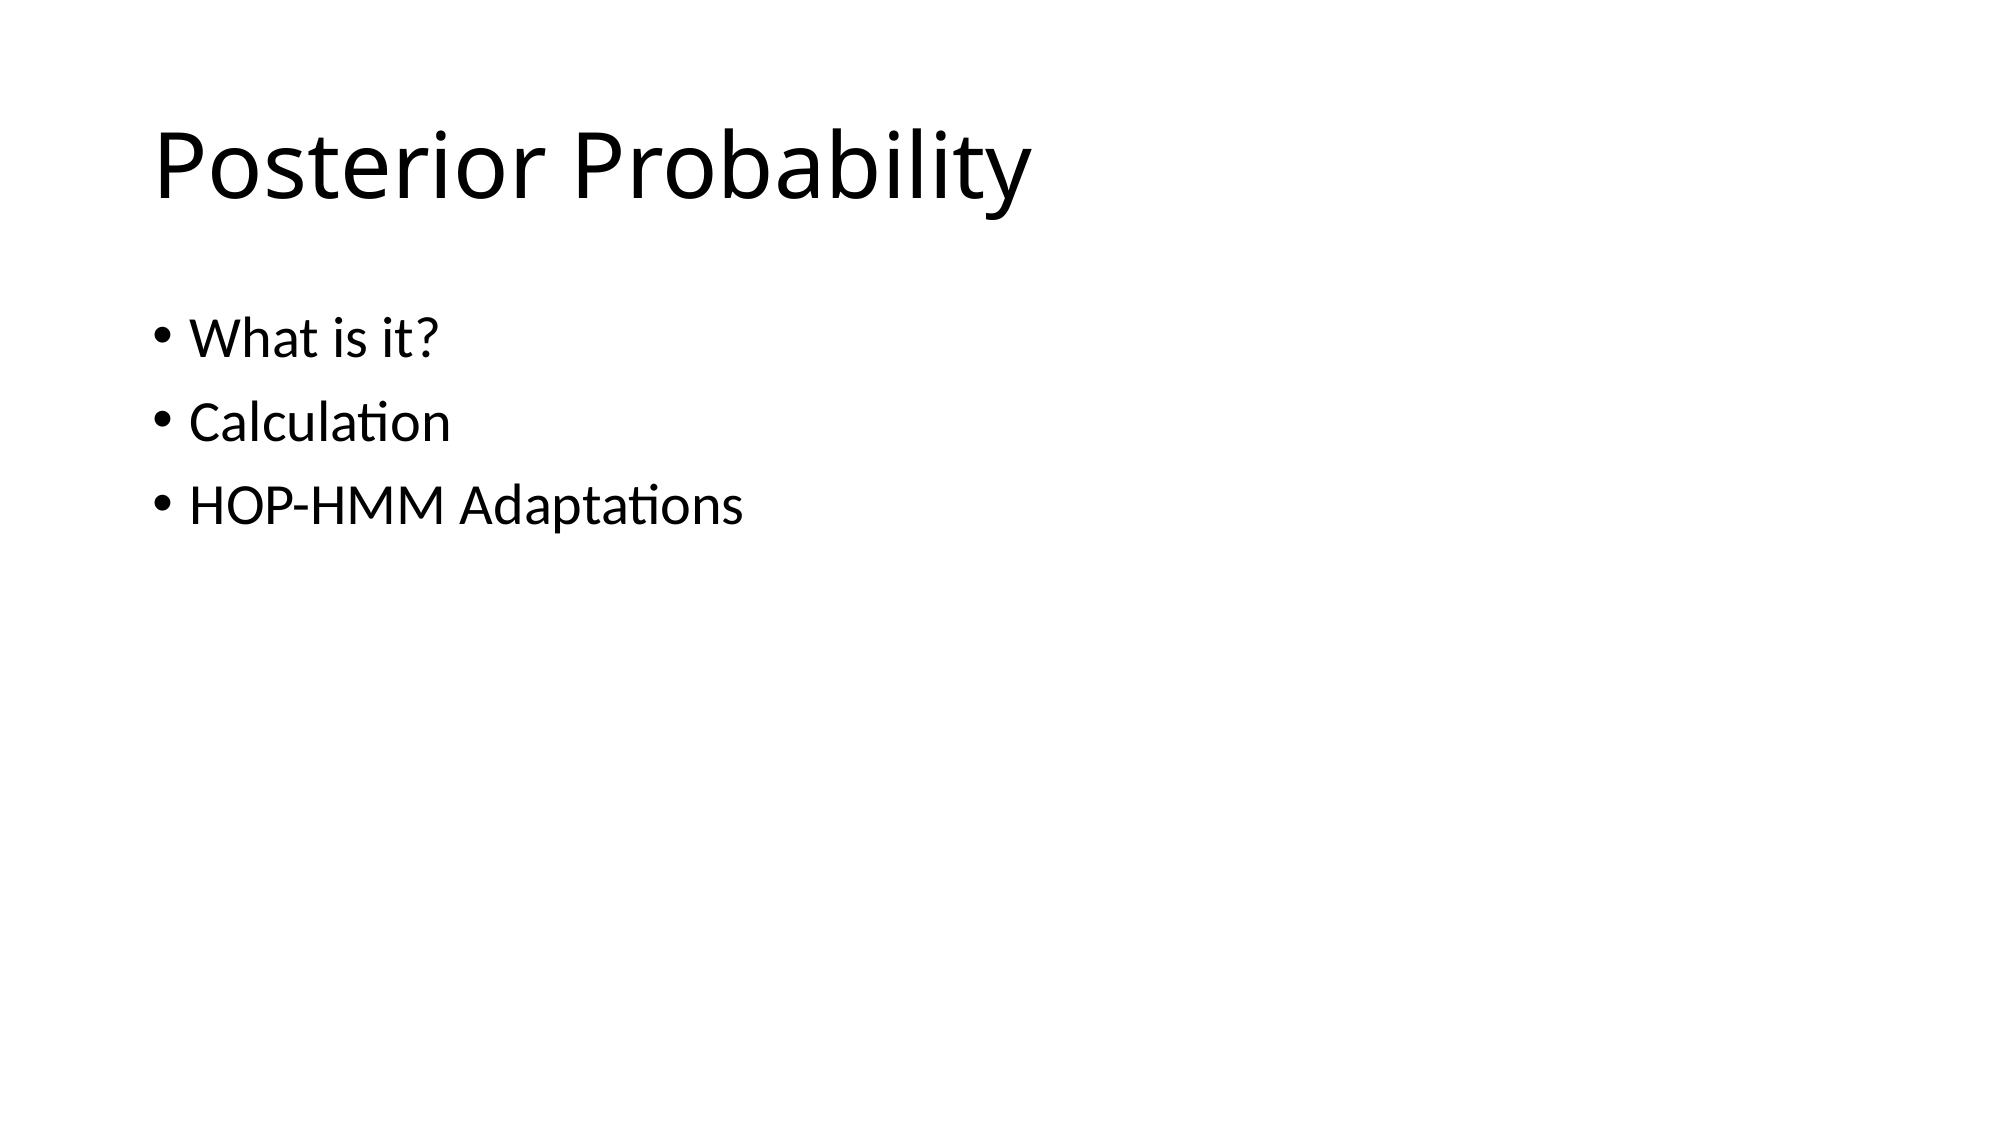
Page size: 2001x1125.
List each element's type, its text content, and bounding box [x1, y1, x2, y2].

list What is it? Calculation HOP-HMM Adaptations [137, 299, 1863, 1014]
title Posterior Probability [137, 59, 1863, 278]
